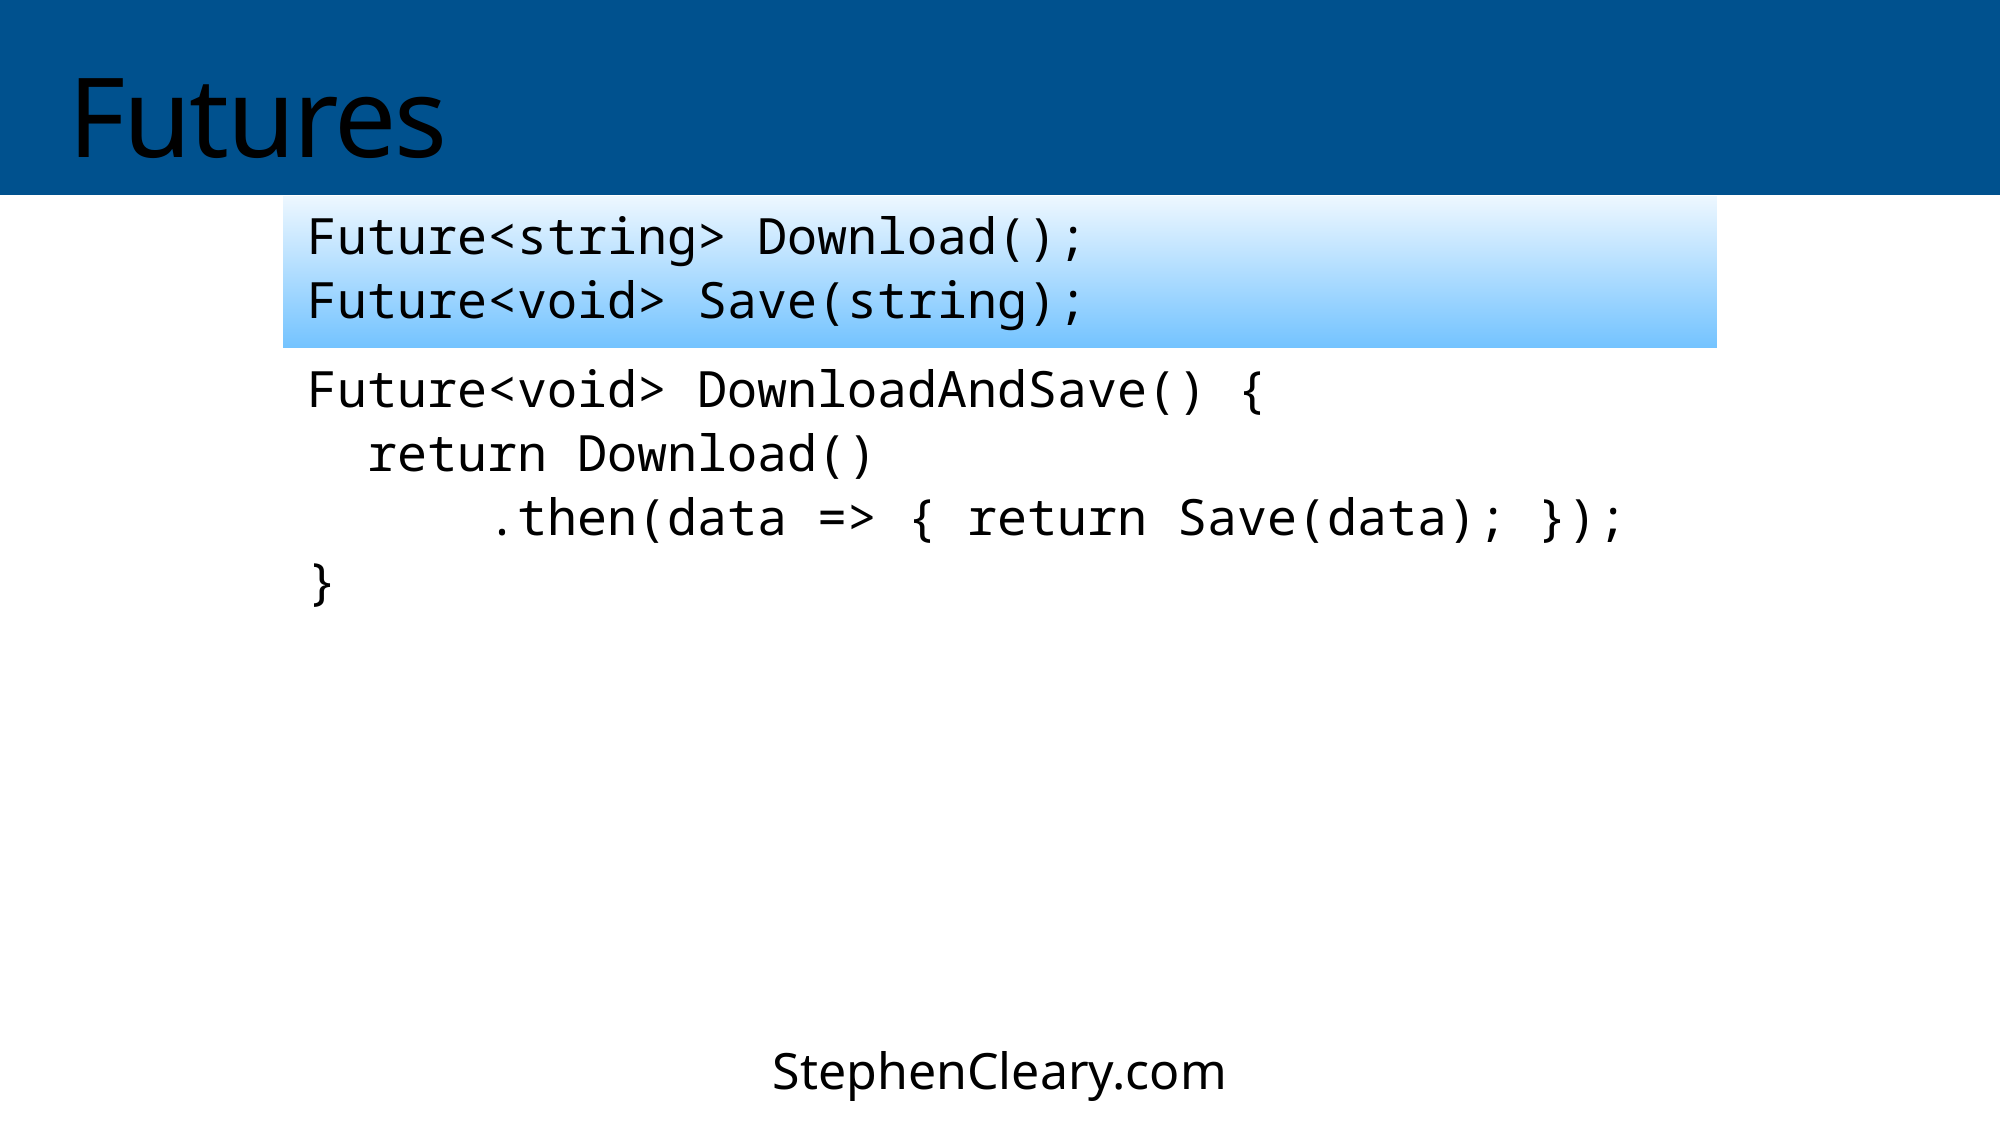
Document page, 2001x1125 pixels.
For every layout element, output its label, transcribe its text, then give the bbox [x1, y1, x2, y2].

title Futures [44, 47, 1957, 196]
list Future<string> Download(); Future<void> Save(string); [283, 196, 1717, 348]
text_box Future<void> DownloadAndSave() { return Download() .then(data => { return Save(data); }); } [283, 349, 1717, 625]
